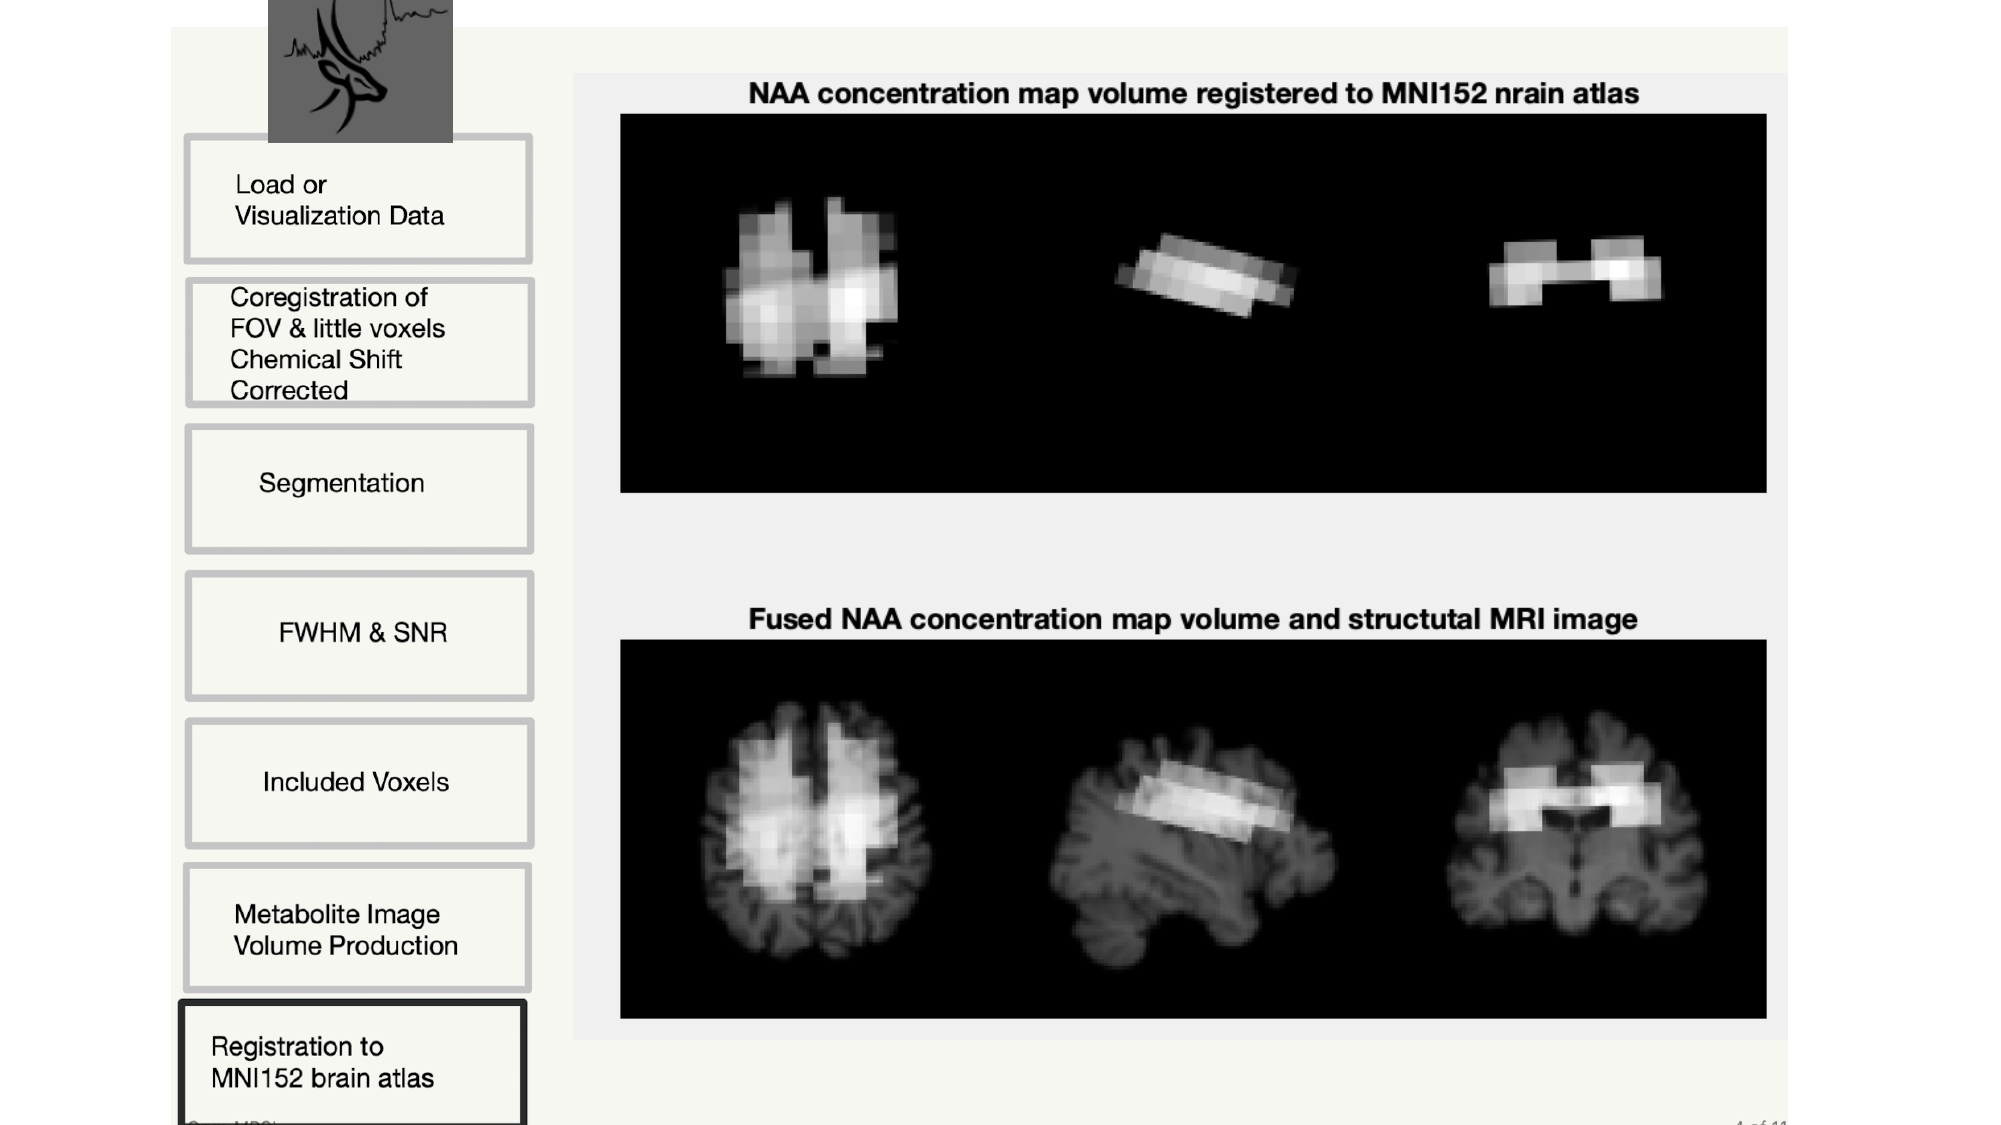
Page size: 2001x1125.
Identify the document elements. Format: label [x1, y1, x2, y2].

picture [171, 0, 1788, 1125]
